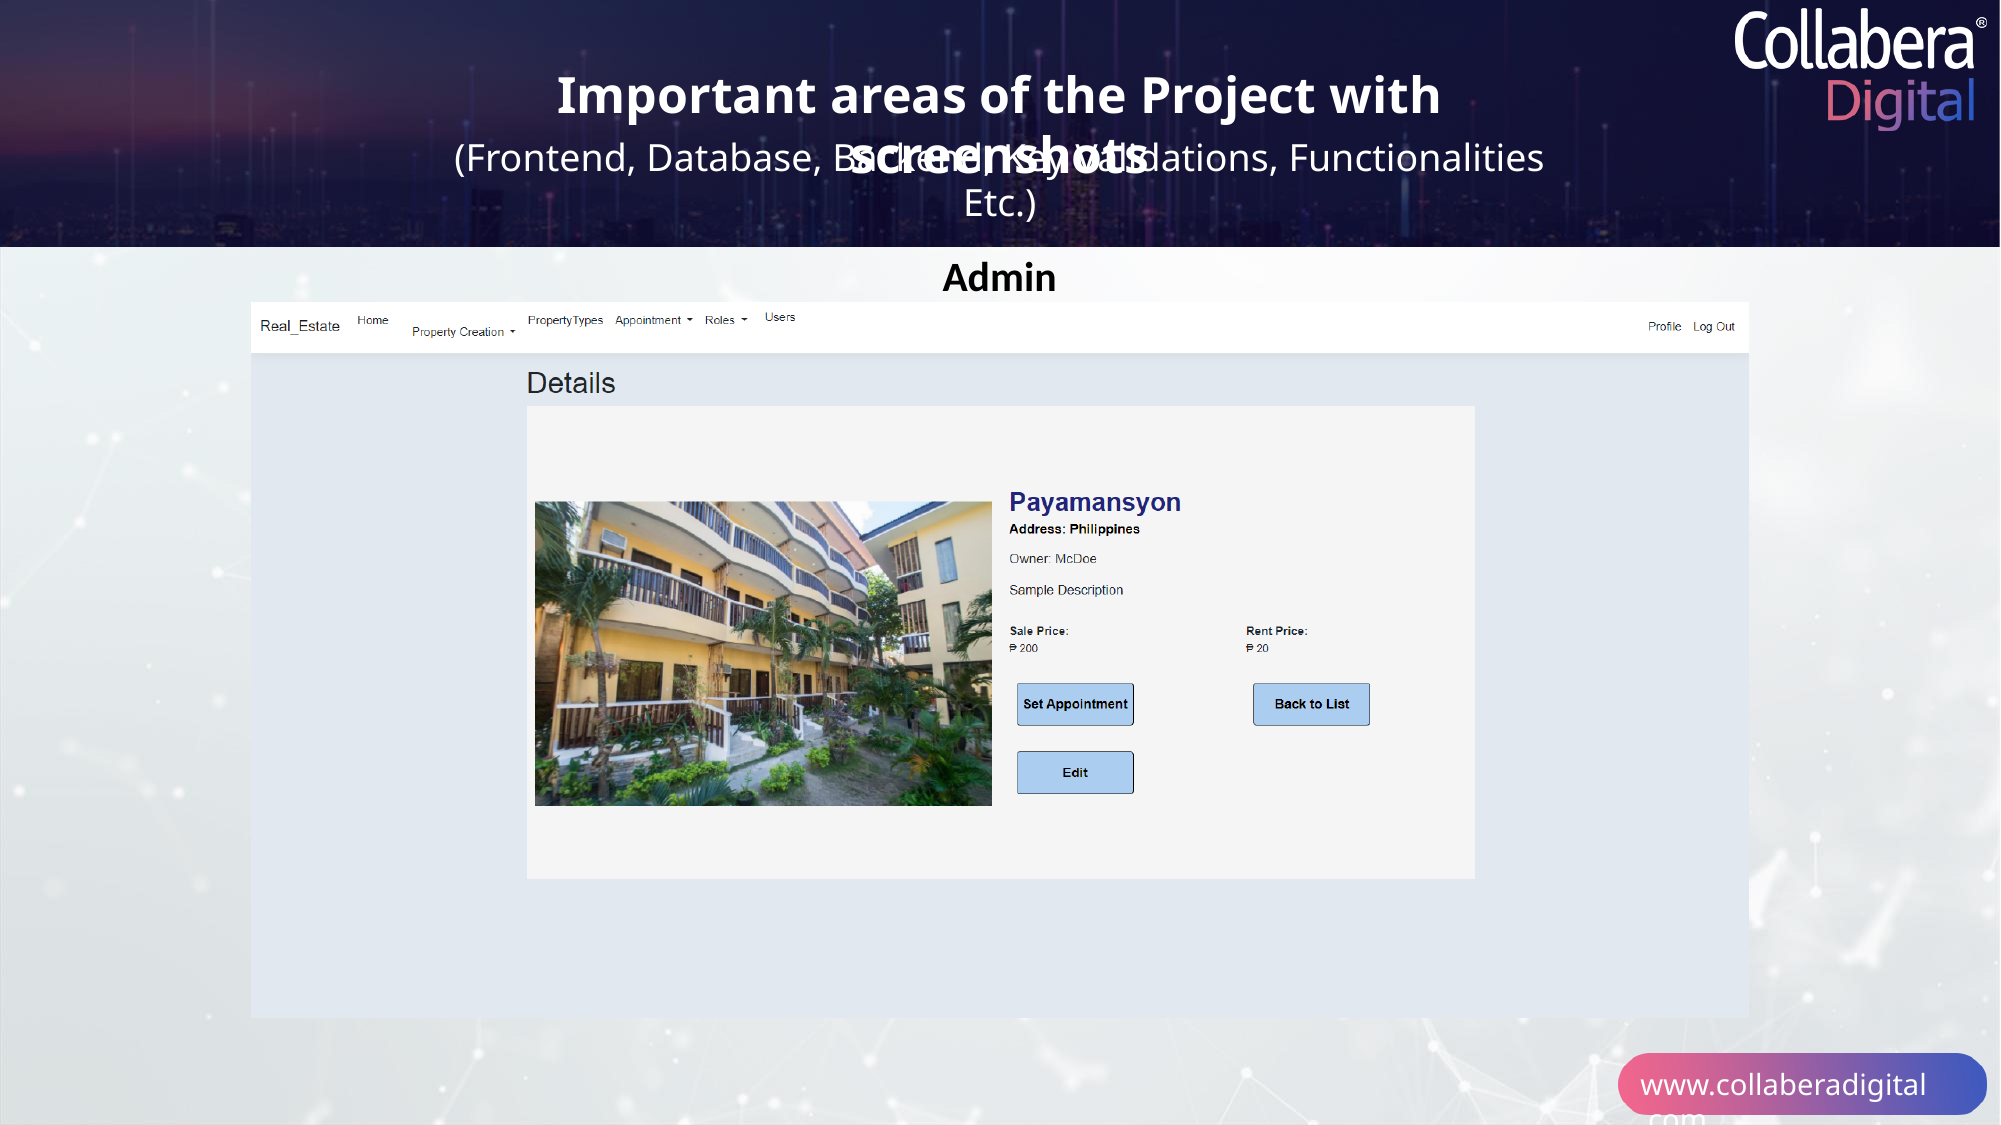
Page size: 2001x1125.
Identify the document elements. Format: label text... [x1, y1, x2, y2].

picture [1666, 1116, 1675, 1125]
text_box Admin [770, 234, 1230, 300]
picture [0, 0, 2000, 1125]
text_box (Frontend, Database, Backend, Key Validations, Functionalities Etc.) [406, 126, 1594, 232]
picture [1684, 1116, 1691, 1125]
text_box Important areas of the Project with screenshots [405, 56, 1594, 192]
picture [1694, 1116, 1701, 1125]
